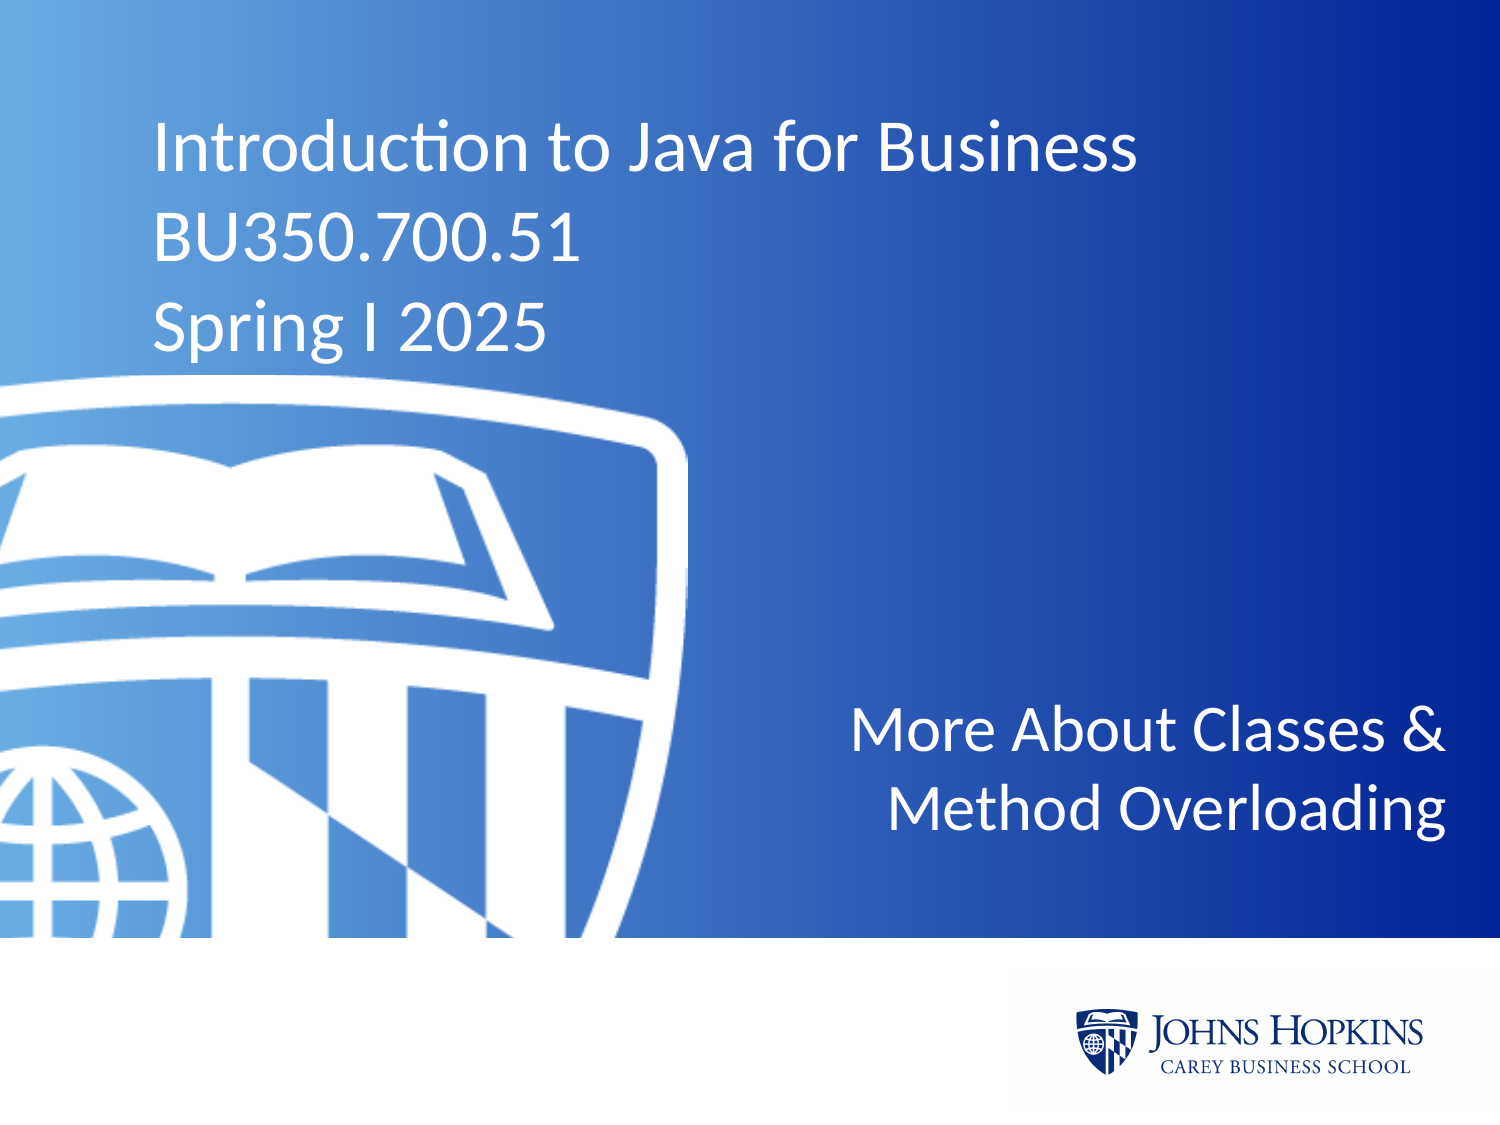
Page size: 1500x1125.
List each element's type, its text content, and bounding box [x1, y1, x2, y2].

list More About Classes & Method Overloading [812, 676, 1463, 740]
picture [0, 375, 688, 1055]
picture [1012, 975, 1500, 1108]
title Introduction to Java for Business BU350.700.51 Spring I 2025 [137, 75, 1326, 388]
